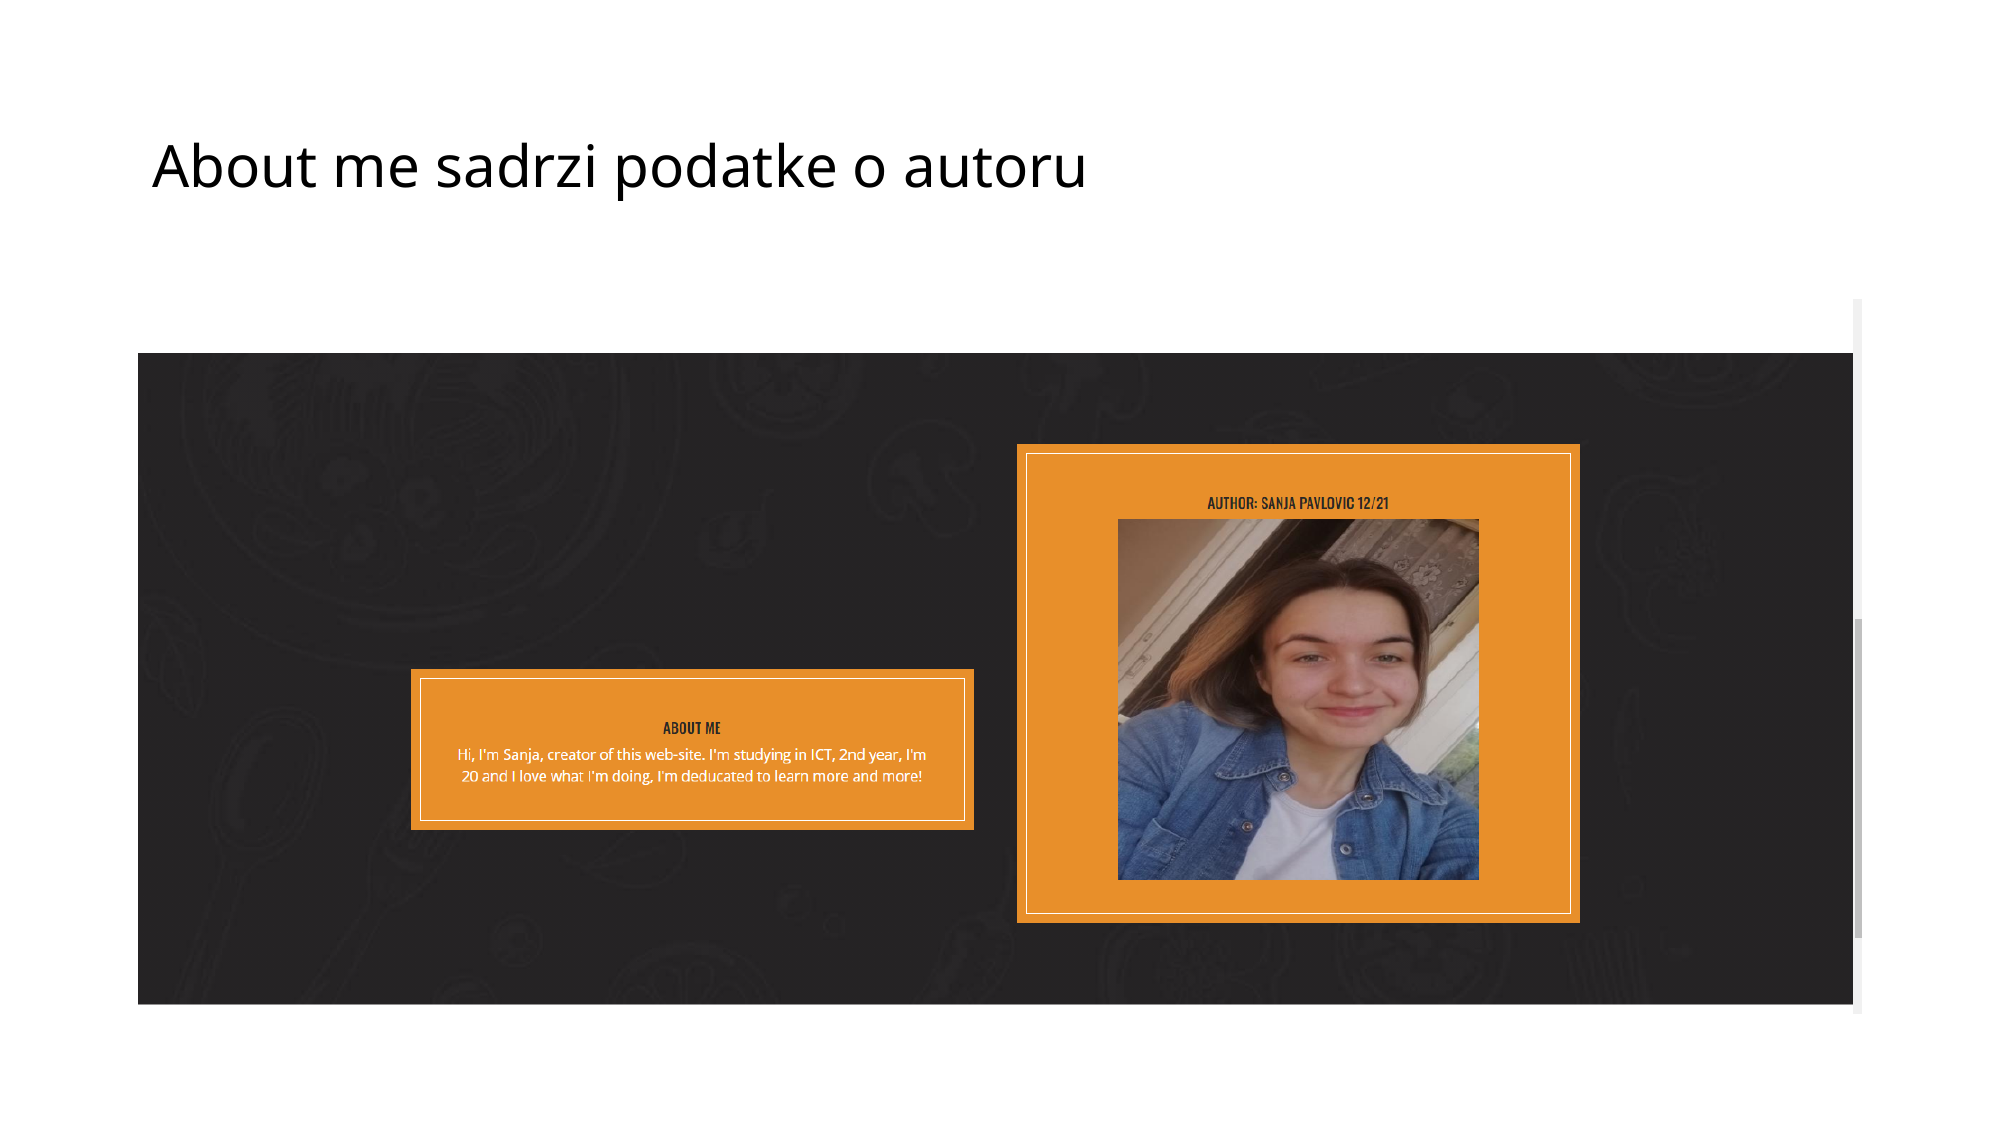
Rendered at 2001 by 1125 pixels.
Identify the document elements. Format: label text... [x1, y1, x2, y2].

title About me sadrzi podatke o autoru [137, 59, 1863, 278]
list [138, 299, 1862, 1014]
